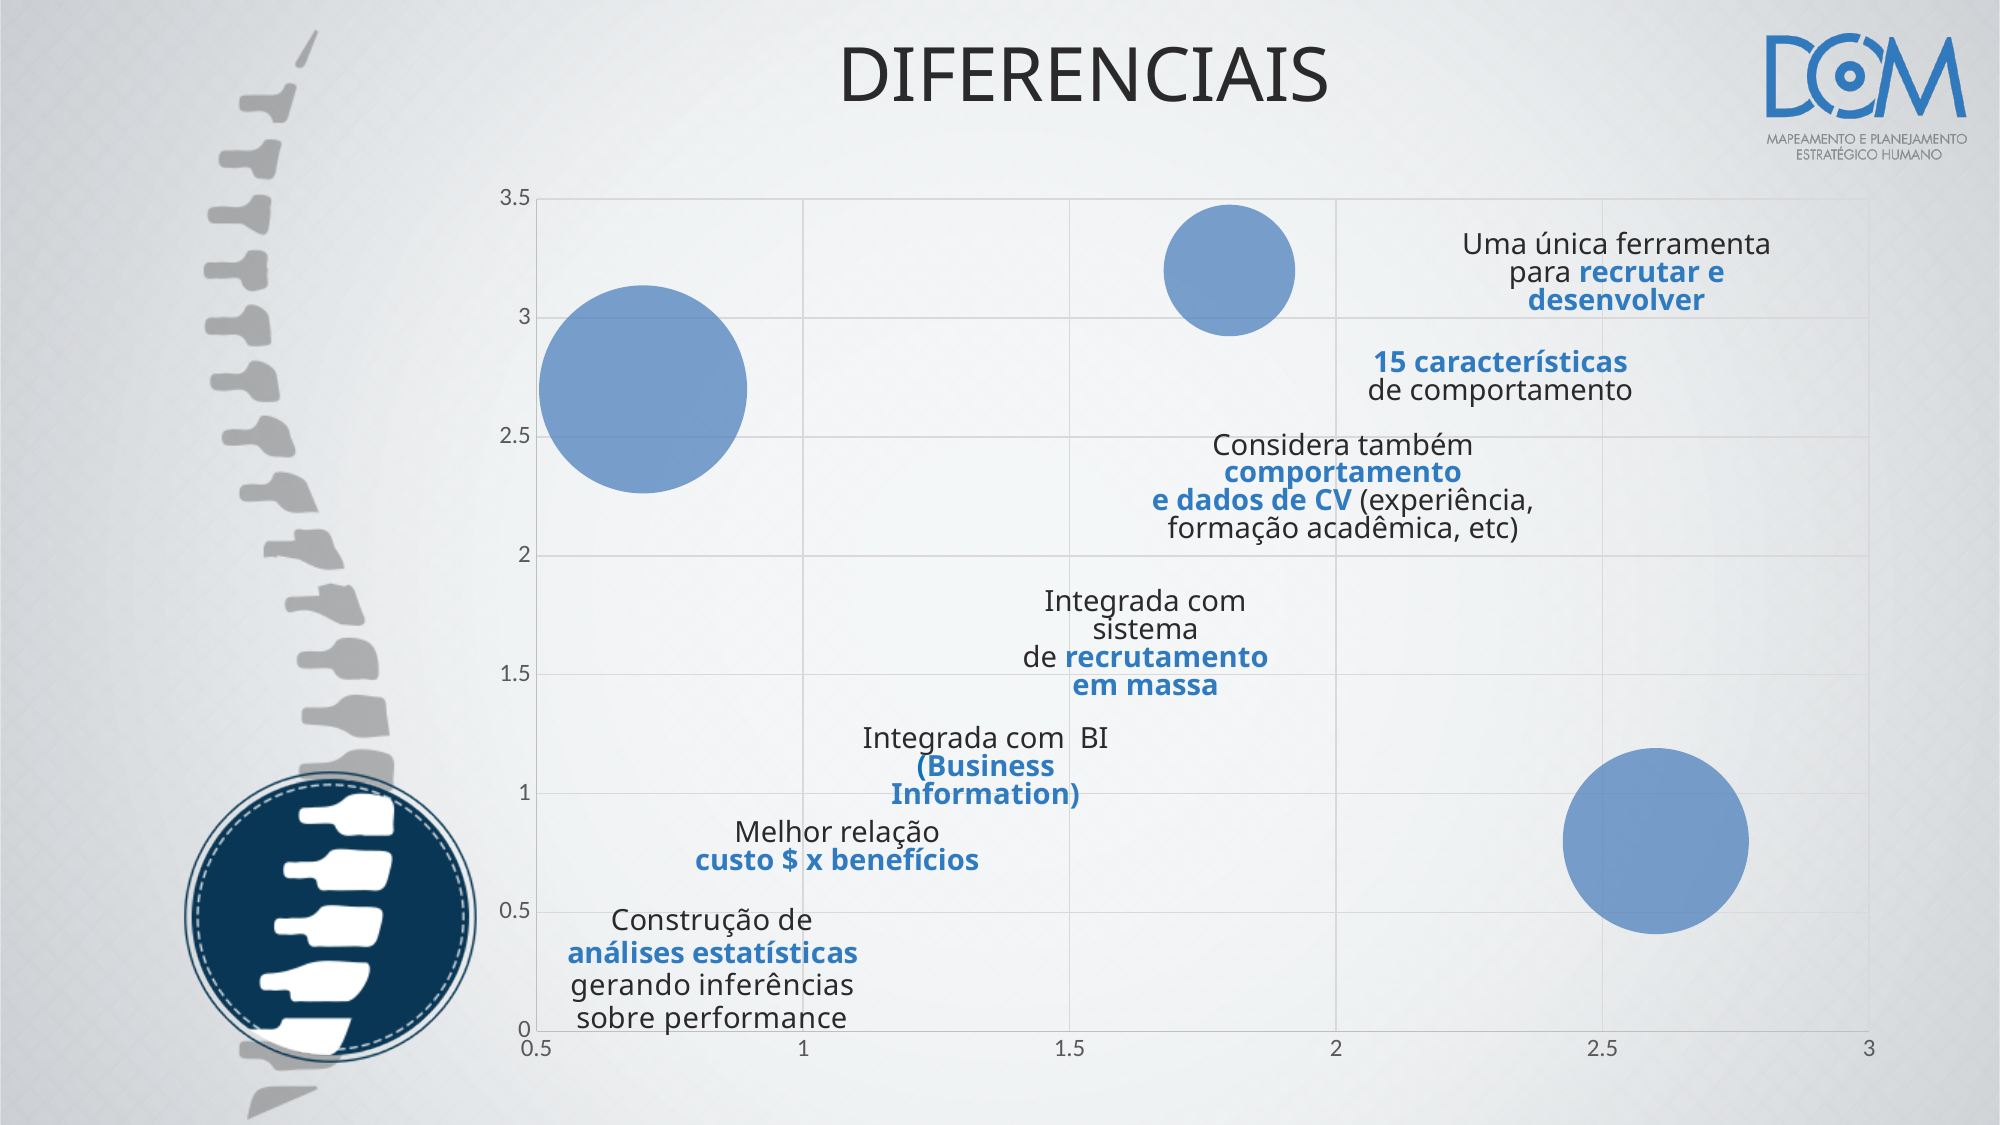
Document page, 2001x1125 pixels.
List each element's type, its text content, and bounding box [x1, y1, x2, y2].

chart [470, 183, 1896, 1082]
picture [0, 0, 2000, 1125]
text_box DIFERENCIAIS [822, 19, 1346, 124]
